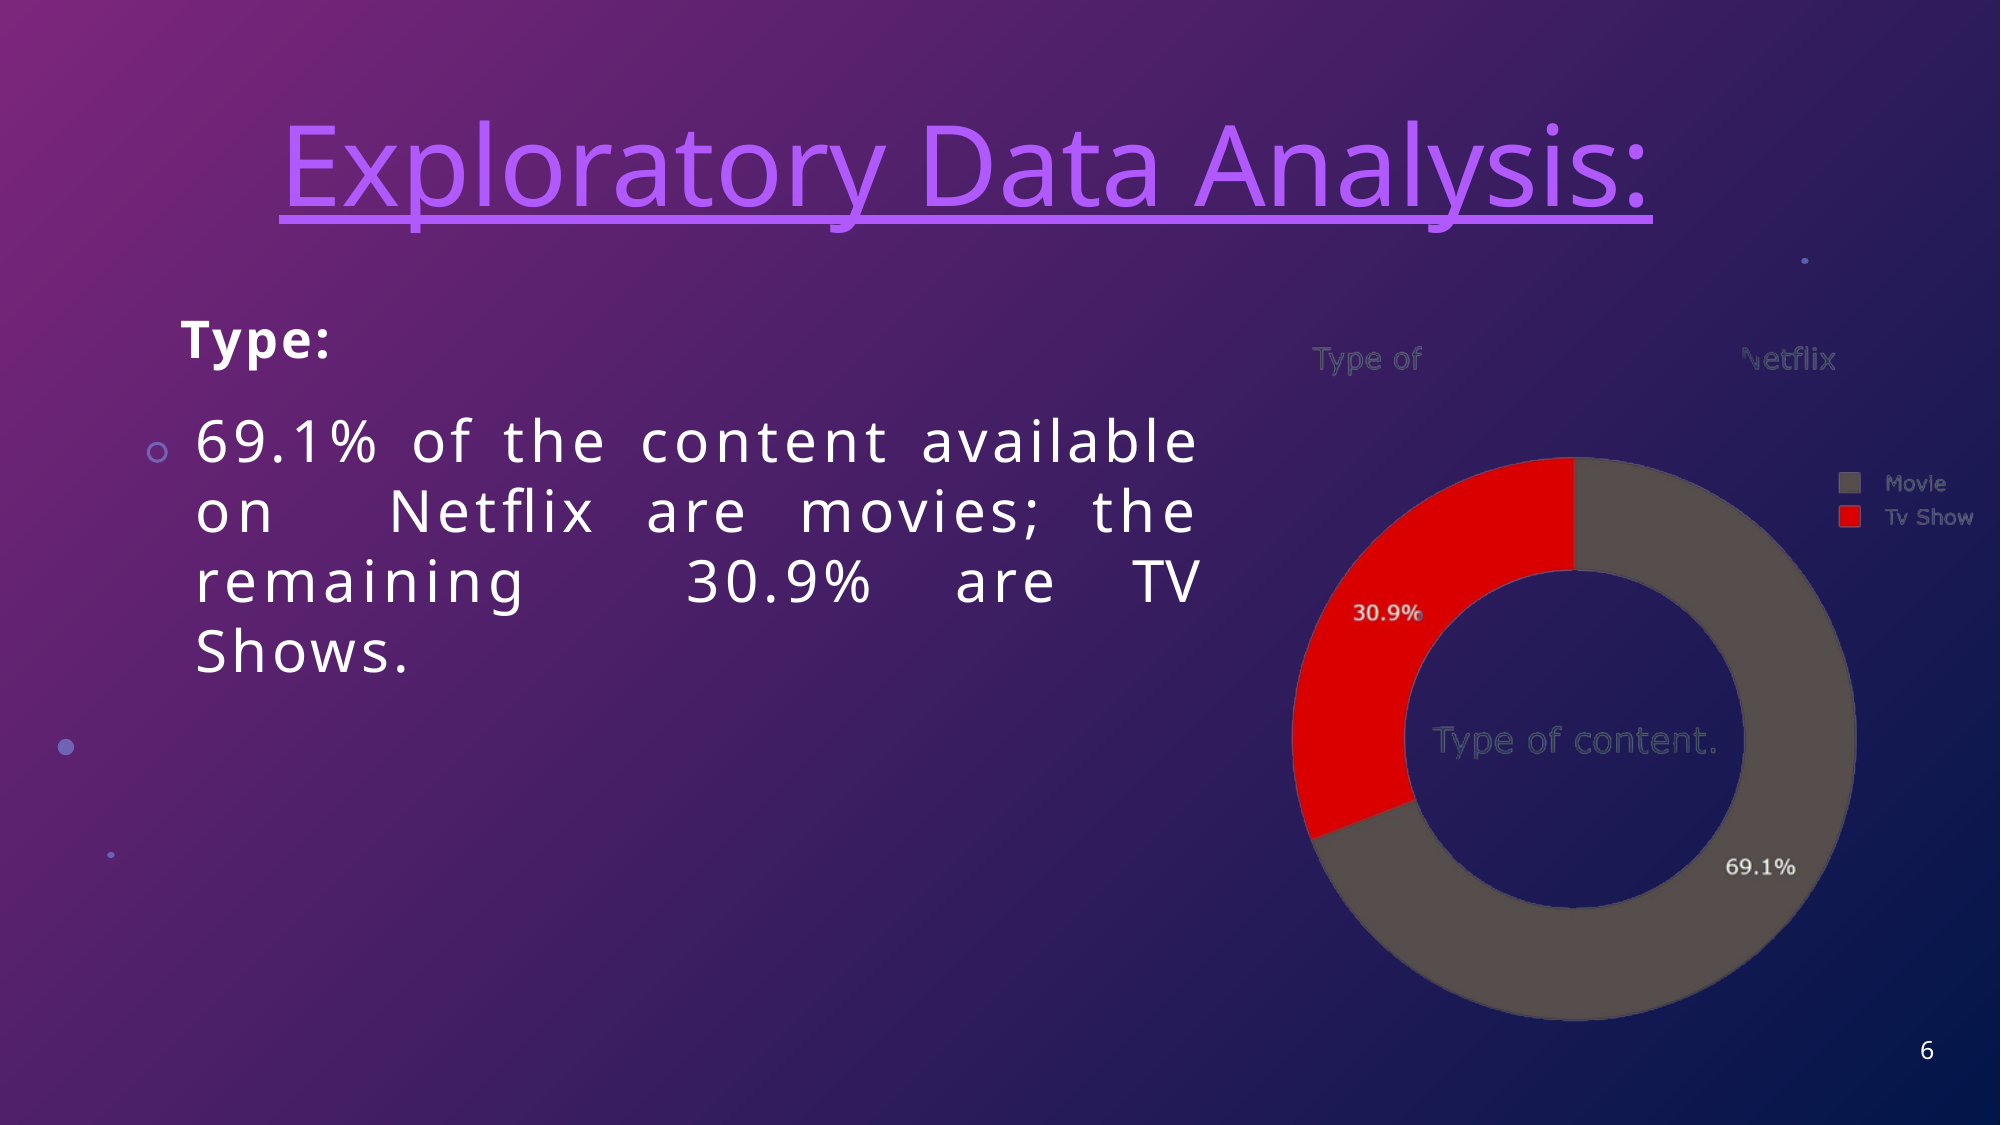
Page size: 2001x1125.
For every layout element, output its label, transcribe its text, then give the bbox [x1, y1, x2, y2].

text_box 69.1% of the content available on Netﬂix are movies; the remaining 30.9% are TV Shows. [177, 366, 1218, 722]
picture [1287, 343, 1978, 1022]
footer Type: [0, 307, 592, 368]
slide_number 6 [1499, 1022, 1950, 1082]
text_box Exploratory Data Analysis: [264, 86, 1668, 237]
